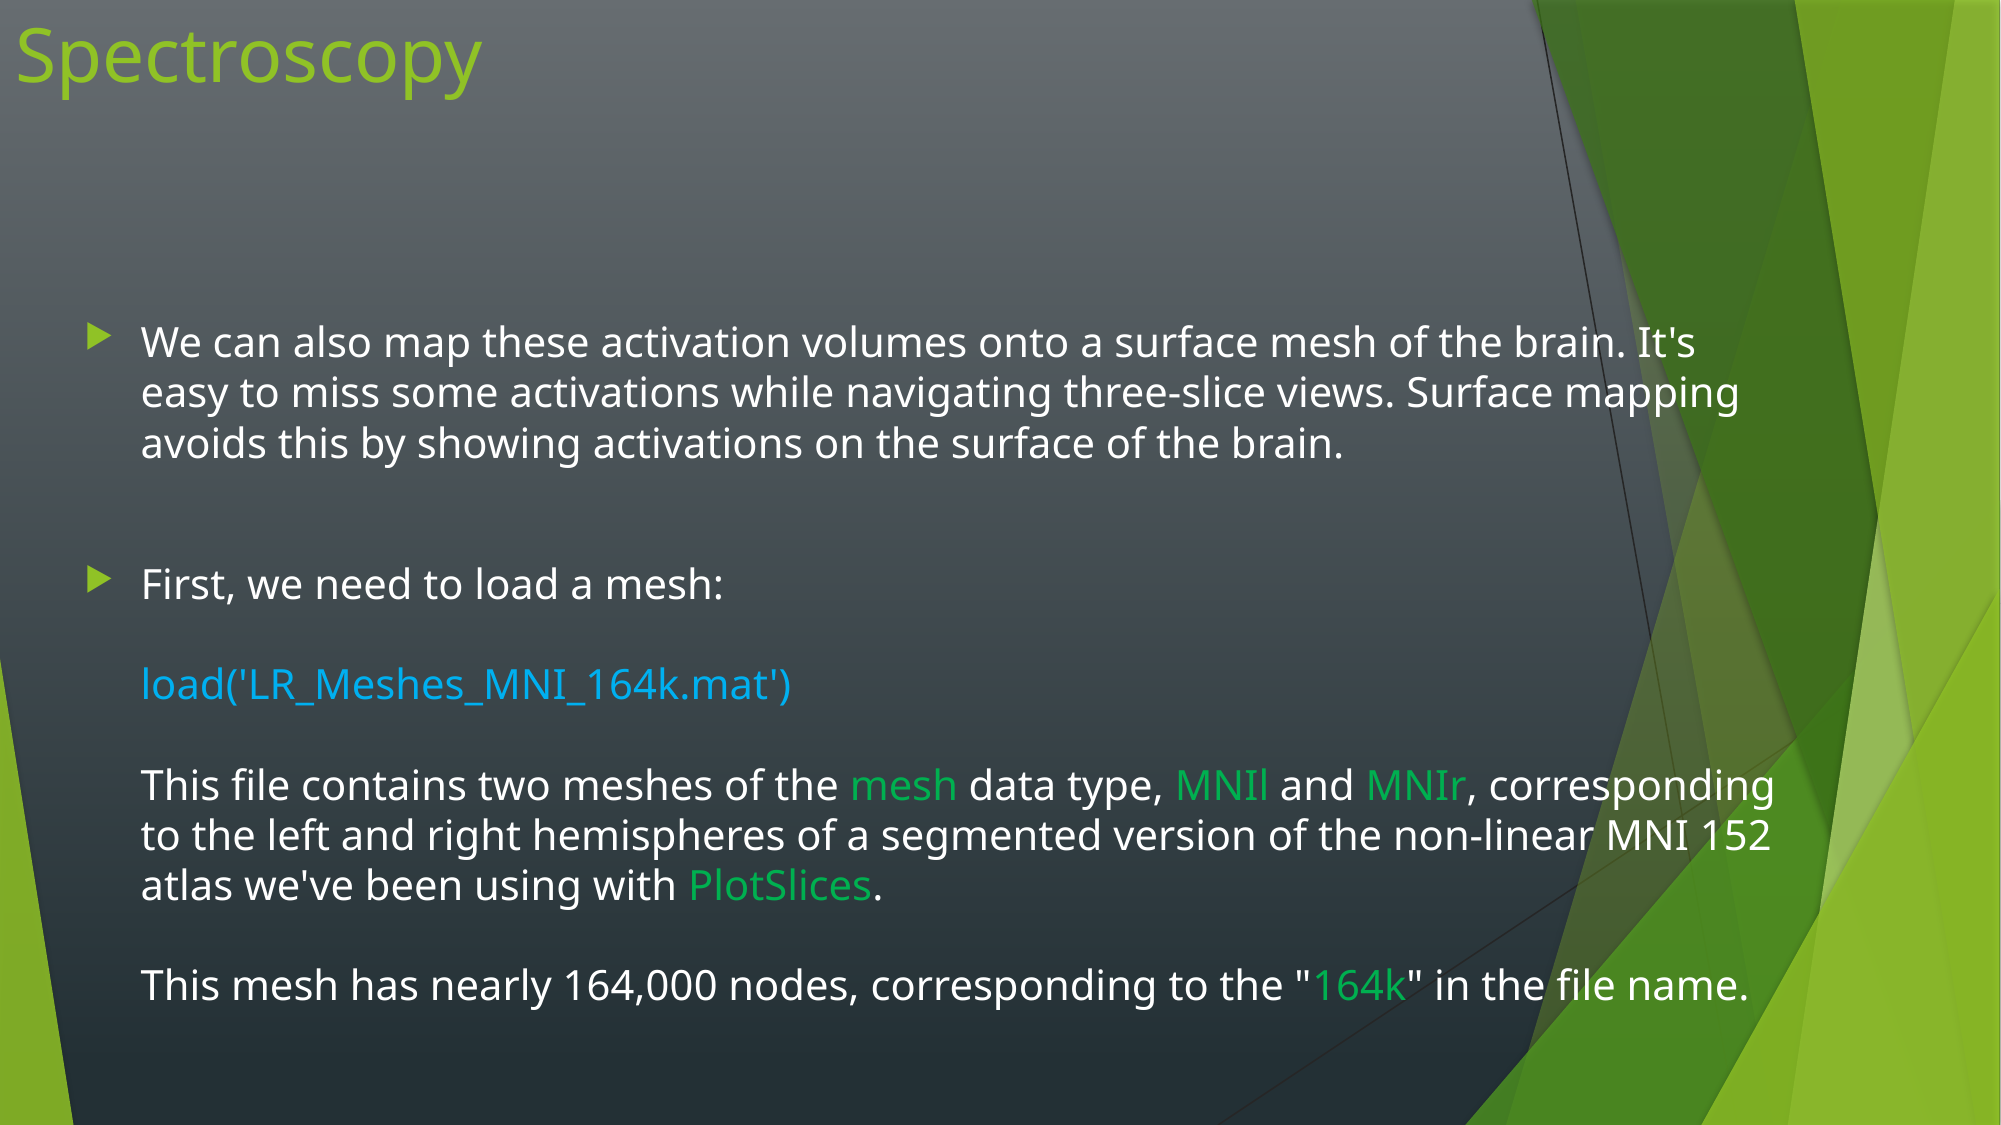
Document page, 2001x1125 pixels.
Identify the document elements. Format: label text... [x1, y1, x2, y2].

list We can also map these activation volumes onto a surface mesh of the brain. It's easy to miss some activations while navigating three-slice views. Surface mapping avoids this by showing activations on the surface of the brain. First, we need to load a mesh: load('LR_Meshes_MNI_164k.mat') This file contains two meshes of the mesh data type, MNIl and MNIr, corresponding to the left and right hemispheres of a segmented version of the non-linear MNI 152 atlas we've been using with PlotSlices. This mesh has nearly 164,000 nodes, corresponding to the "164k" in the file name. [69, 308, 1809, 1045]
title Spectroscopy [0, 0, 1411, 217]
